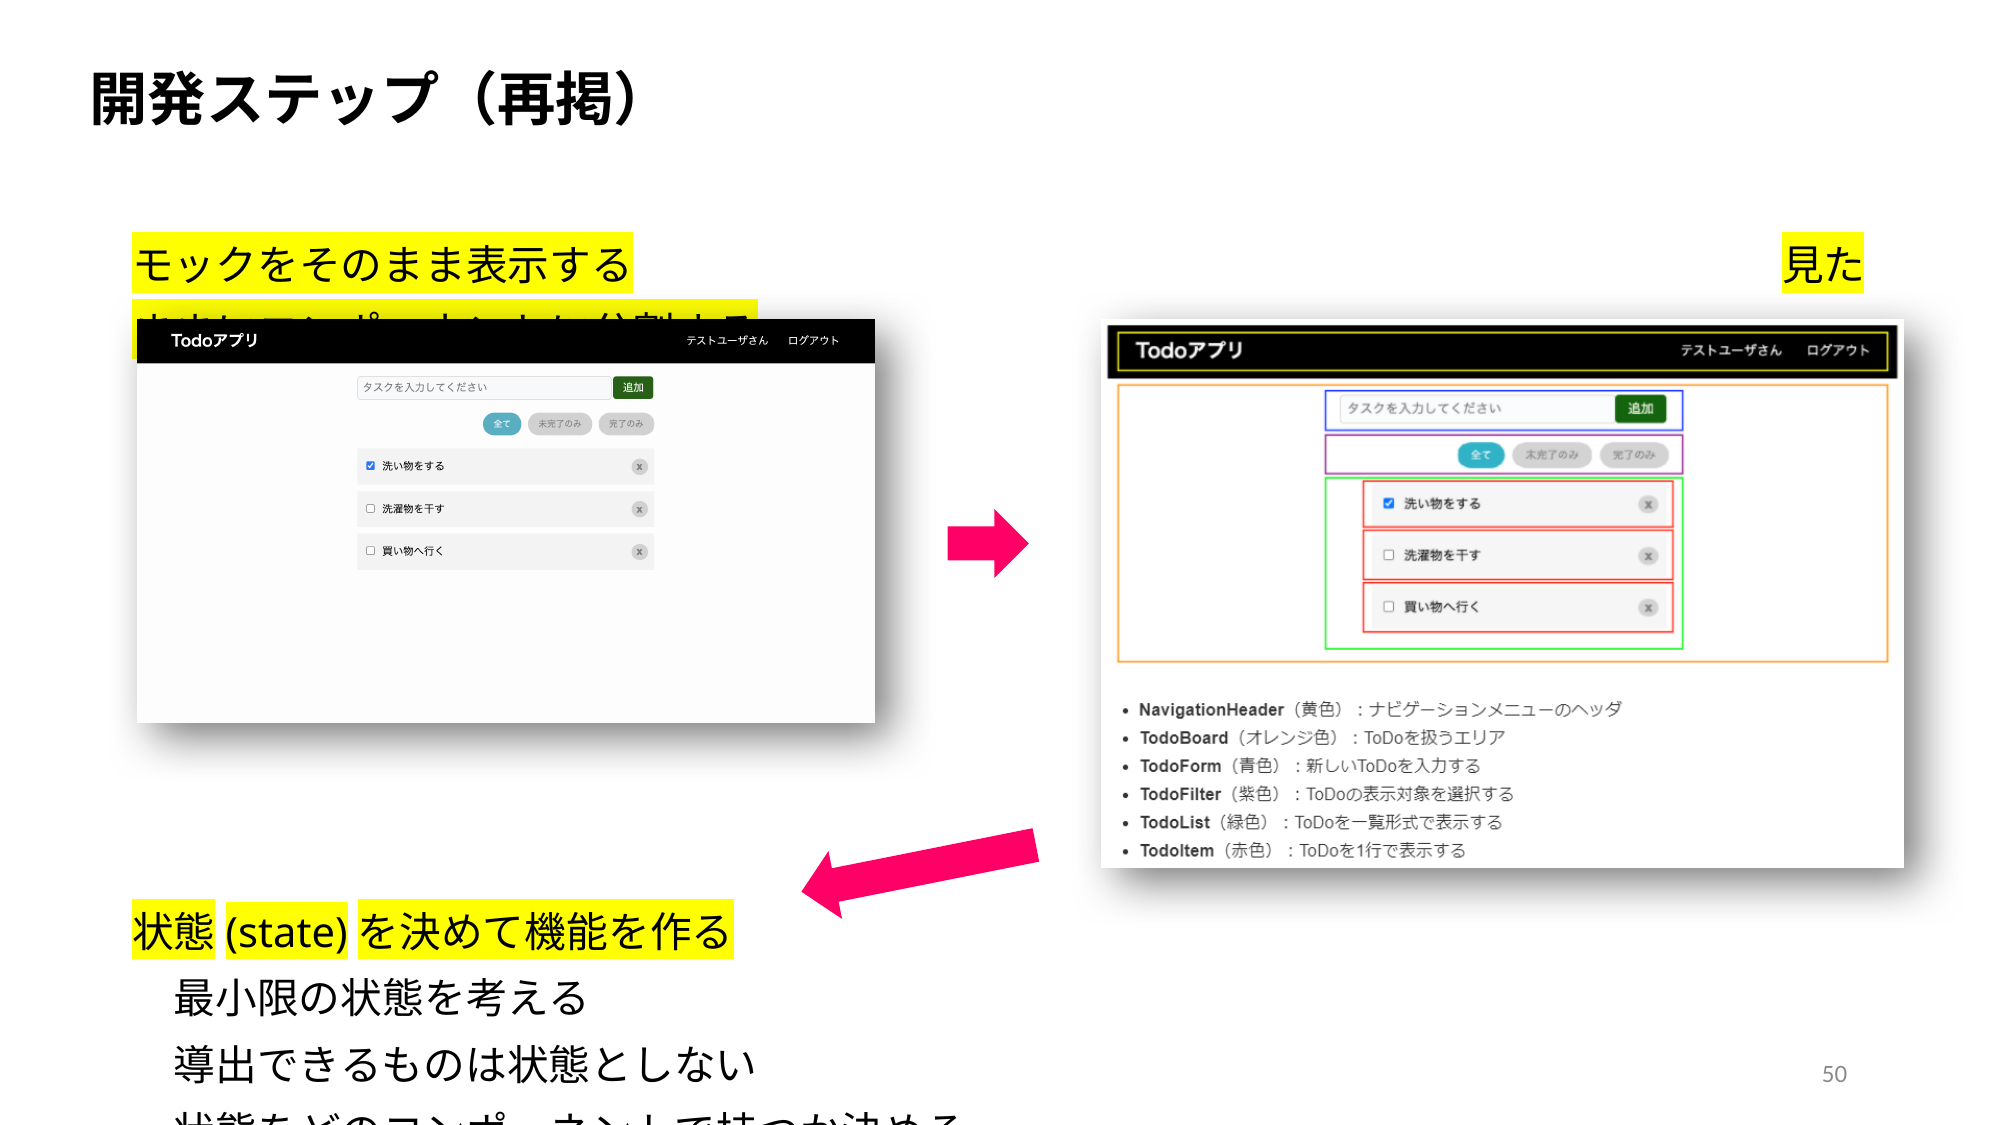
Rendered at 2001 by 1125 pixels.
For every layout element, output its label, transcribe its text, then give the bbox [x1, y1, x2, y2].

text_box [947, 508, 1029, 578]
text_box 開発ステップ（再掲） [74, 54, 1454, 140]
picture [1101, 319, 1904, 868]
text_box [801, 828, 1040, 919]
picture [137, 319, 875, 723]
slide_number 50 [1412, 1042, 1863, 1103]
text_box モックをそのまま表示する 見たままにコンポーネントに分割する 状態(state)を決めて機能を作る 最小限の状態を考える 導出できるものは状態としない 状態をどのコンポーネントで持つか決める [117, 214, 1904, 1125]
